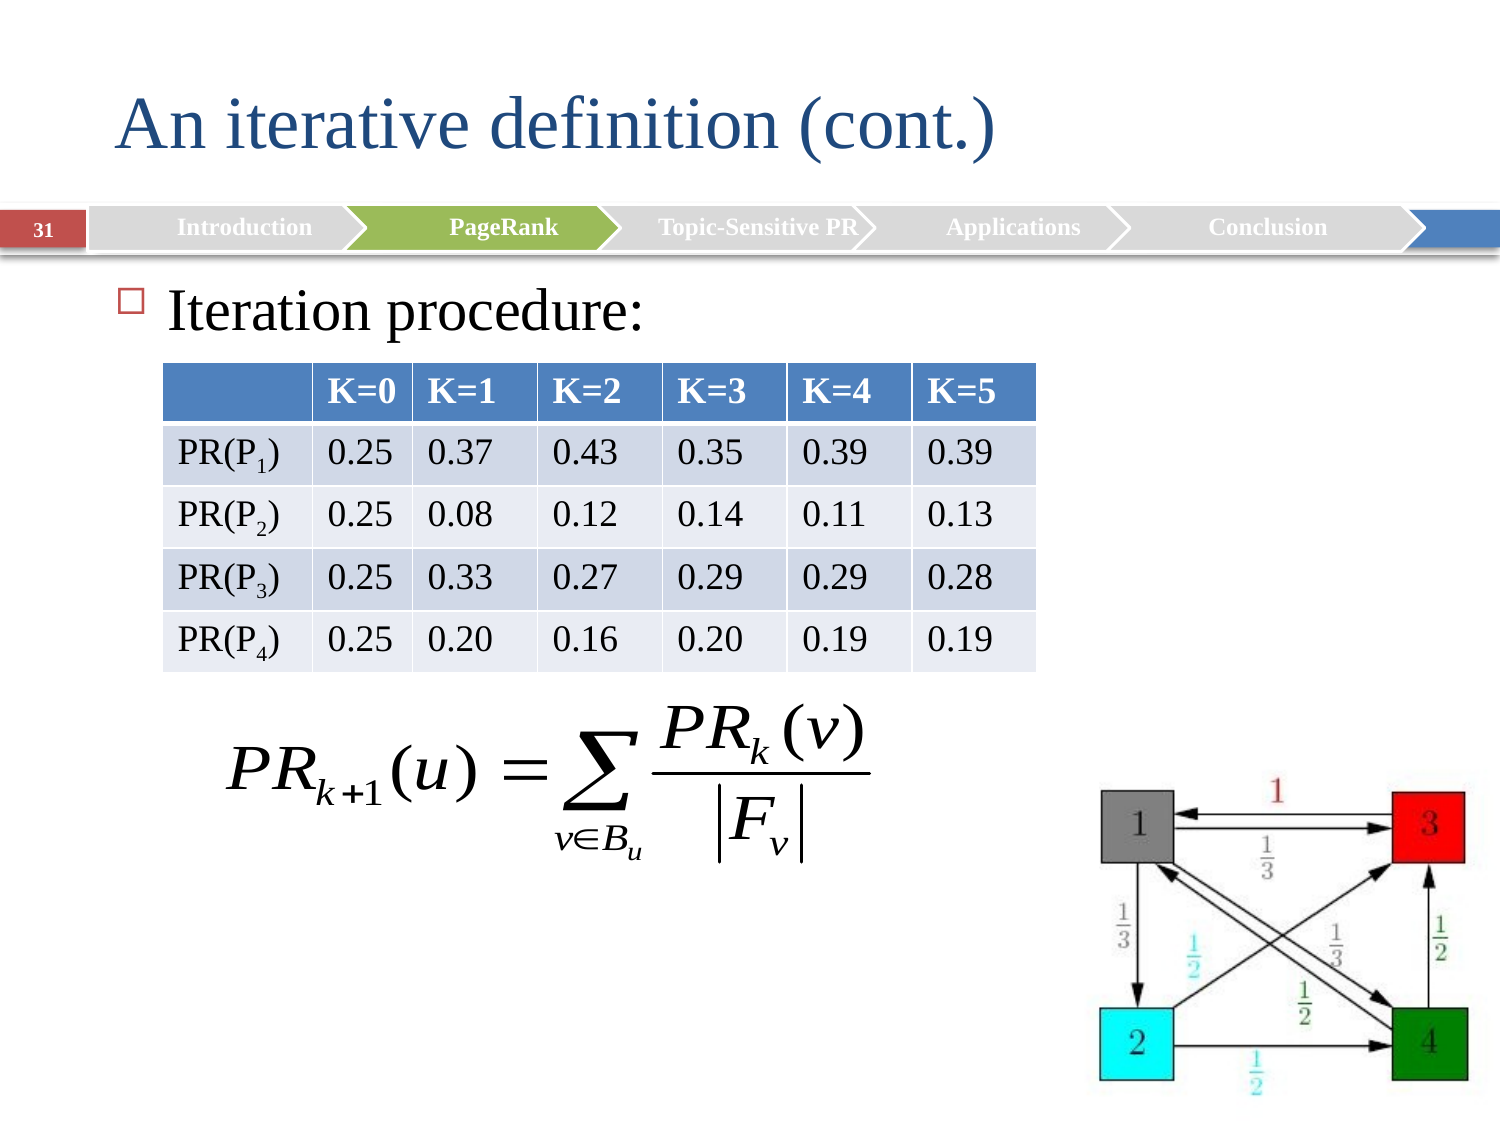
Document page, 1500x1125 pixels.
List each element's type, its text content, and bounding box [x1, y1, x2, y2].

table_cell 0.39 [788, 426, 911, 485]
table_cell 0.29 [663, 549, 786, 610]
table_cell 0.33 [413, 549, 537, 610]
table_cell 0.20 [413, 612, 537, 672]
table_header K=1 [413, 363, 537, 421]
table_cell 0.25 [313, 426, 412, 485]
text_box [87, 203, 1426, 252]
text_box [212, 687, 888, 876]
table_header K=0 [313, 363, 412, 421]
table_cell 0.20 [663, 612, 786, 672]
table_cell 0.25 [313, 549, 412, 610]
table_cell PR(P1) [163, 426, 312, 485]
table_cell PR(P2) [163, 487, 312, 547]
table_cell PR(P3) [163, 549, 312, 610]
table_cell 0.19 [788, 612, 911, 672]
table_cell 0.19 [913, 612, 1036, 672]
slide_number 31 [0, 208, 82, 249]
table_cell 0.13 [913, 487, 1036, 547]
table_cell 0.11 [788, 487, 911, 547]
table_cell 0.12 [538, 487, 662, 547]
table_cell 0.28 [913, 549, 1036, 610]
table_cell 0.08 [413, 487, 537, 547]
table_cell 0.16 [538, 612, 662, 672]
table_header K=5 [913, 363, 1036, 421]
table_cell 0.25 [313, 487, 412, 547]
table_header K=3 [663, 363, 786, 421]
table_cell 0.37 [413, 426, 537, 485]
table_cell PR(P4) [163, 612, 312, 672]
table_header K=4 [788, 363, 911, 421]
table_cell 0.39 [913, 426, 1036, 485]
title An iterative definition (cont.) [99, 37, 1438, 201]
table_header K=2 [538, 363, 662, 421]
table_cell 0.25 [313, 612, 412, 672]
table_header [163, 363, 312, 421]
table_cell 0.27 [538, 549, 662, 610]
table_cell 0.43 [538, 426, 662, 485]
table_cell 0.35 [663, 426, 786, 485]
table_cell 0.29 [788, 549, 911, 610]
table_cell 0.14 [663, 487, 786, 547]
picture [987, 745, 1500, 1125]
text_box Iteration procedure: [100, 262, 1438, 1000]
